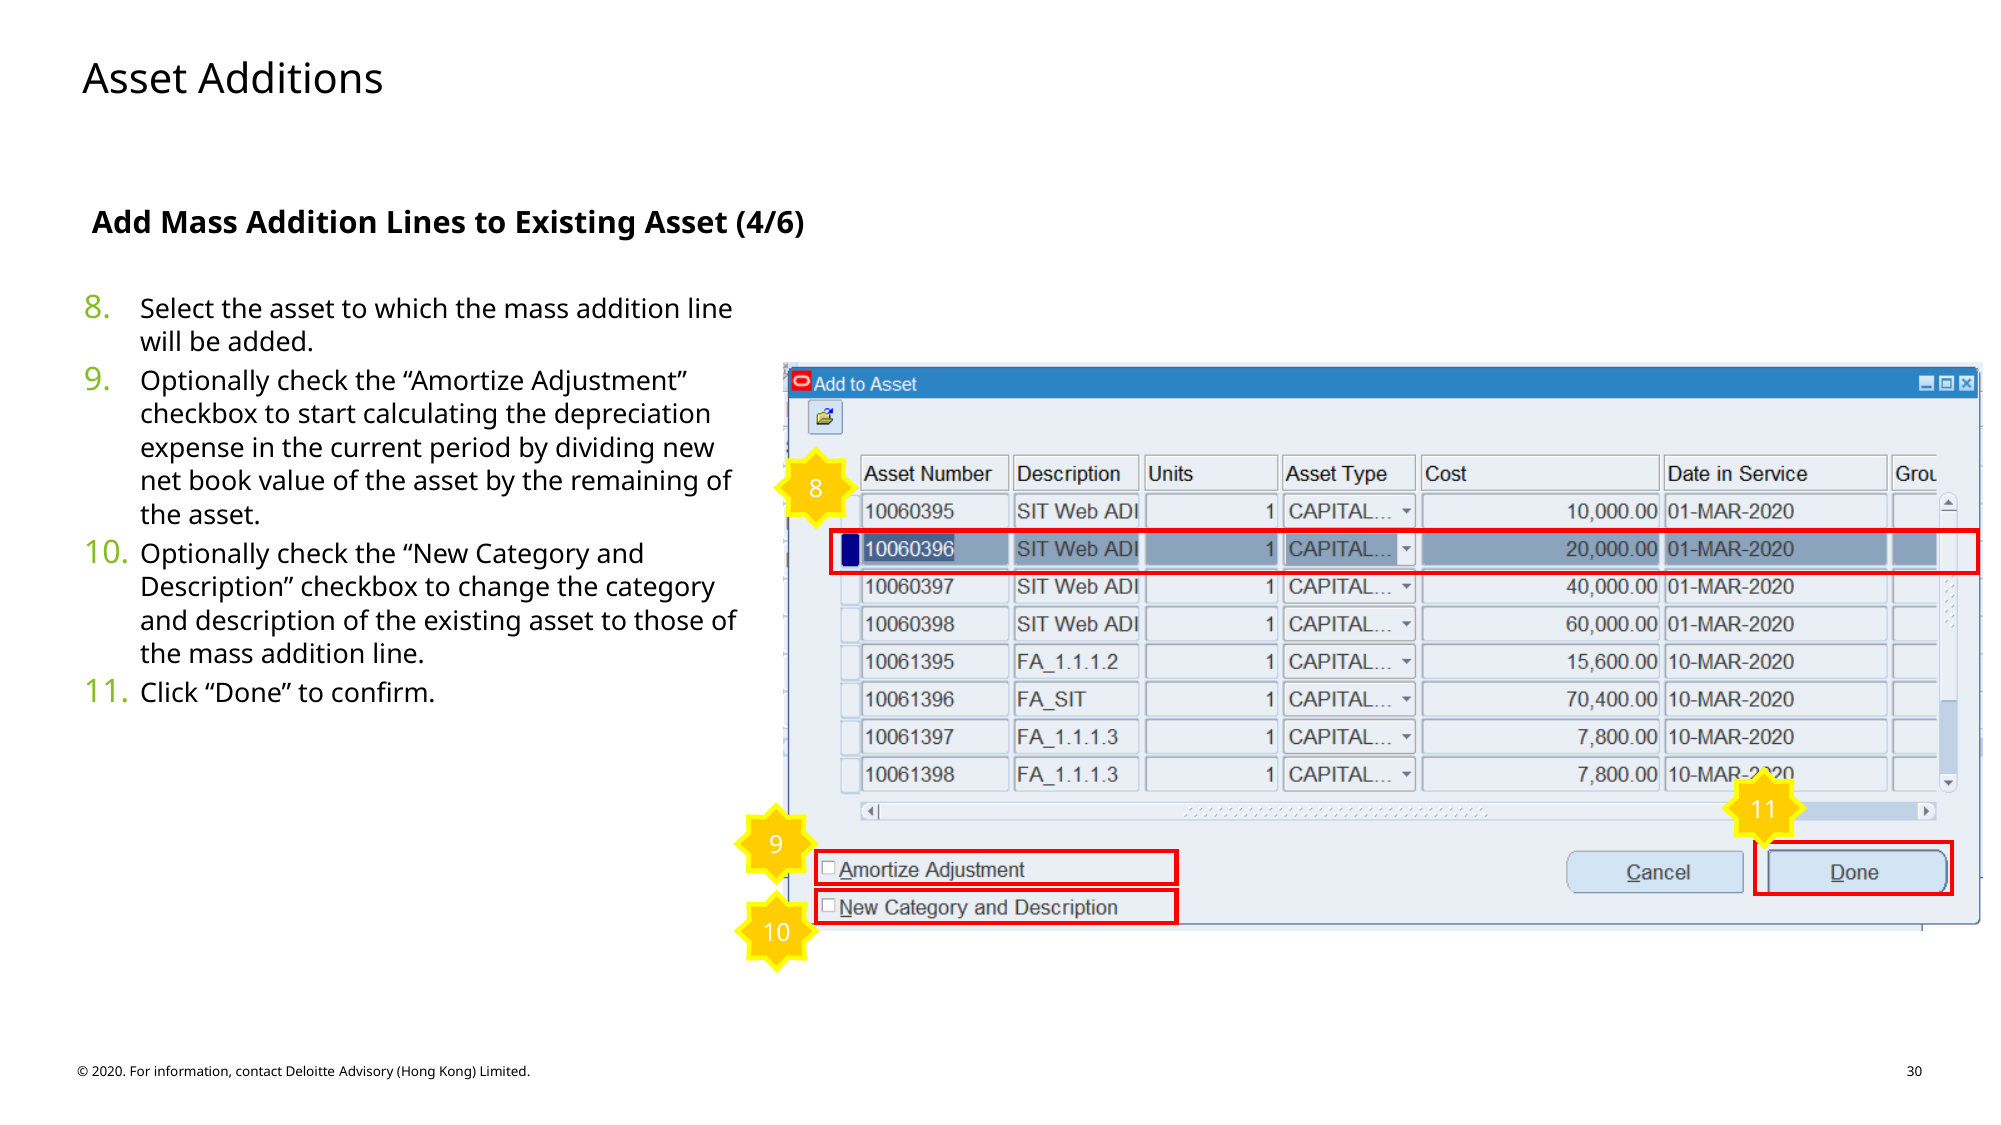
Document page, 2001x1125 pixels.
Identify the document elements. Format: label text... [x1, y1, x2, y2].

text_box [754, 264, 1689, 684]
text_box 10 [737, 892, 807, 970]
text_box Add Mass Addition Lines to Existing Asset (4/6) [77, 195, 1226, 282]
title Asset Additions [82, 52, 1918, 167]
picture [783, 362, 1983, 931]
text_box 9 [736, 805, 778, 883]
text_box Select the asset to which the mass addition line will be added. Optionally check the “Amortize Adjustment” checkbox to start calculating the depreciation expense in the current period by dividing new net book value of the asset by the remaining of the asset. Optionally check the “New Category and Description” checkbox to change the category and description of the existing asset to those of the mass addition line. Click “Done” to confirm. [77, 245, 754, 955]
